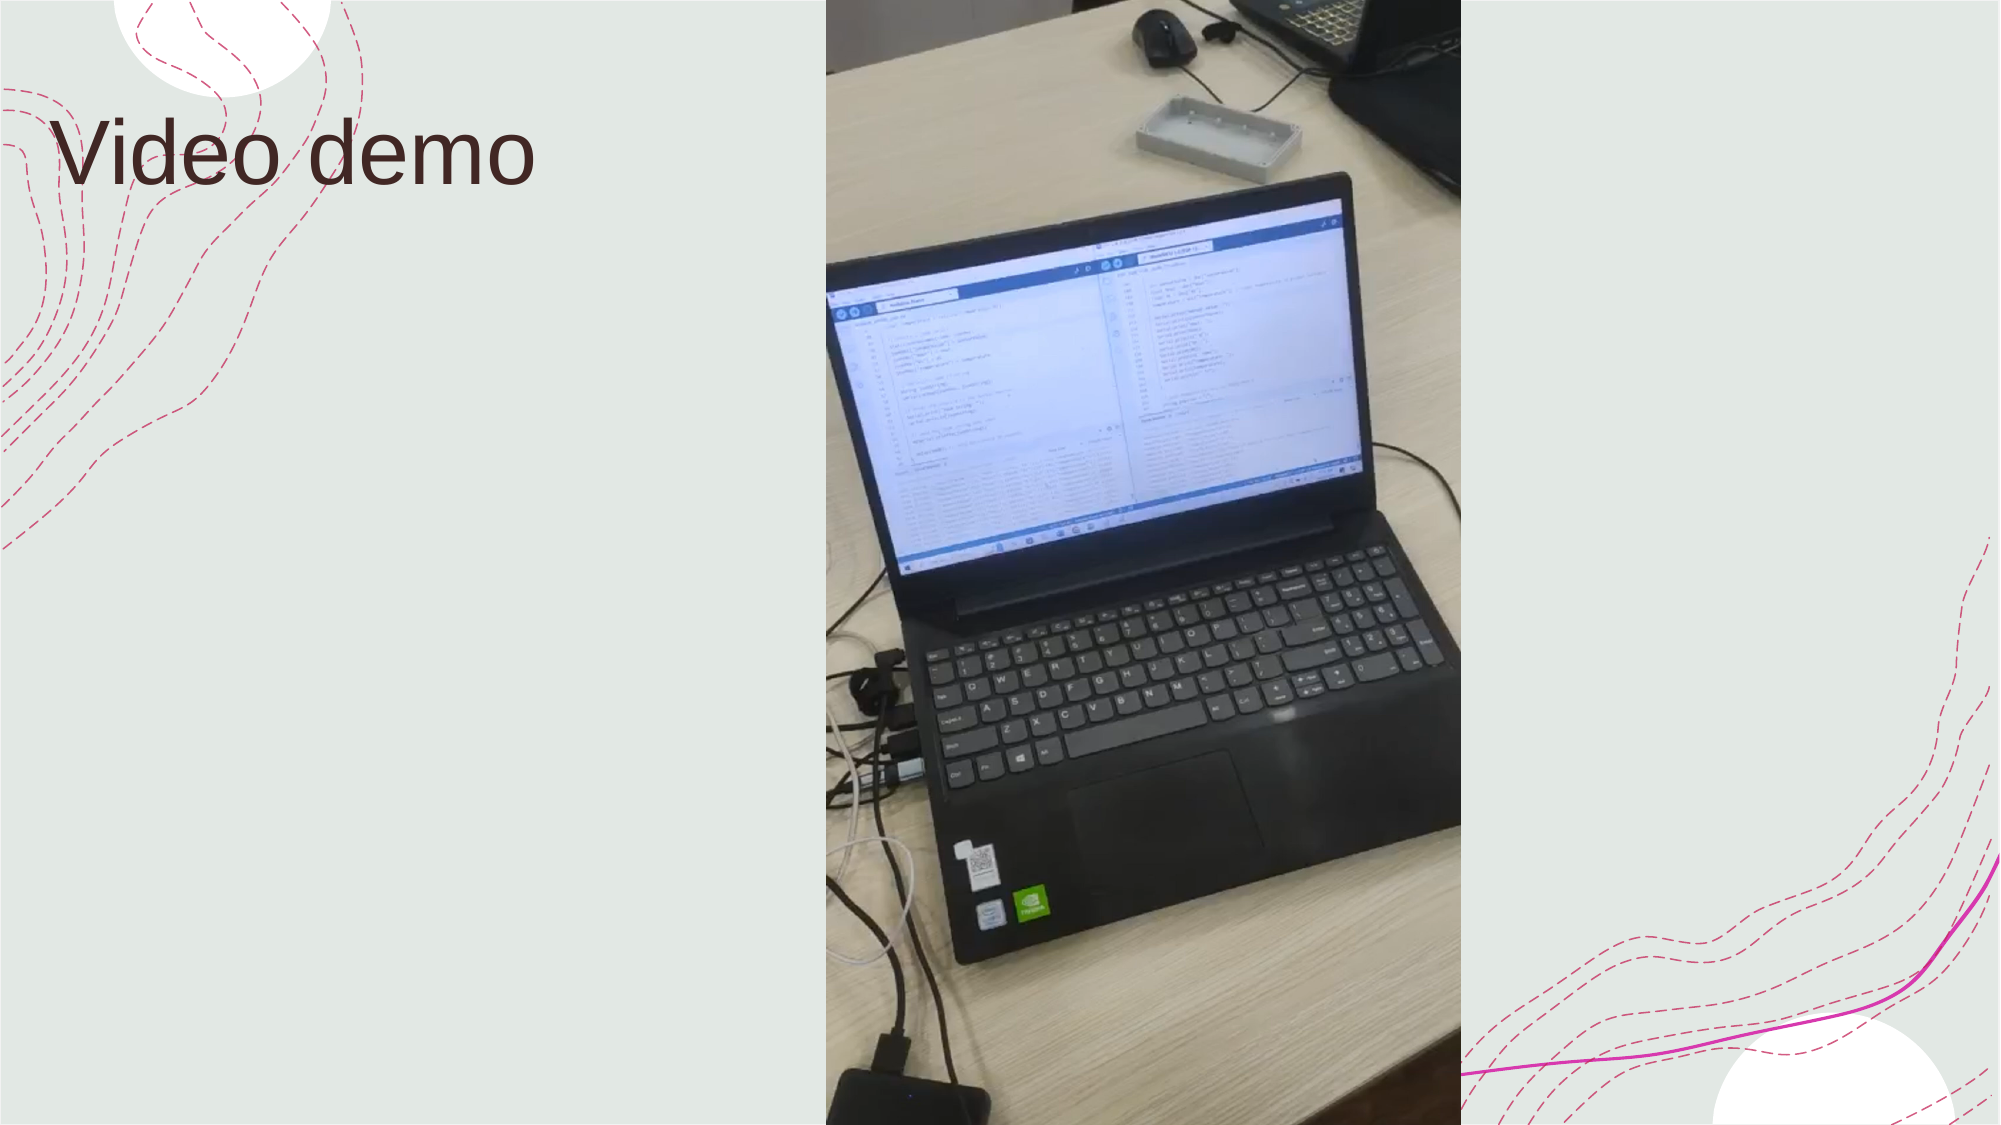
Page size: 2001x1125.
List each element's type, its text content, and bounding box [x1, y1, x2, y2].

title Video demo [34, 39, 574, 257]
picture [826, 0, 1462, 1125]
